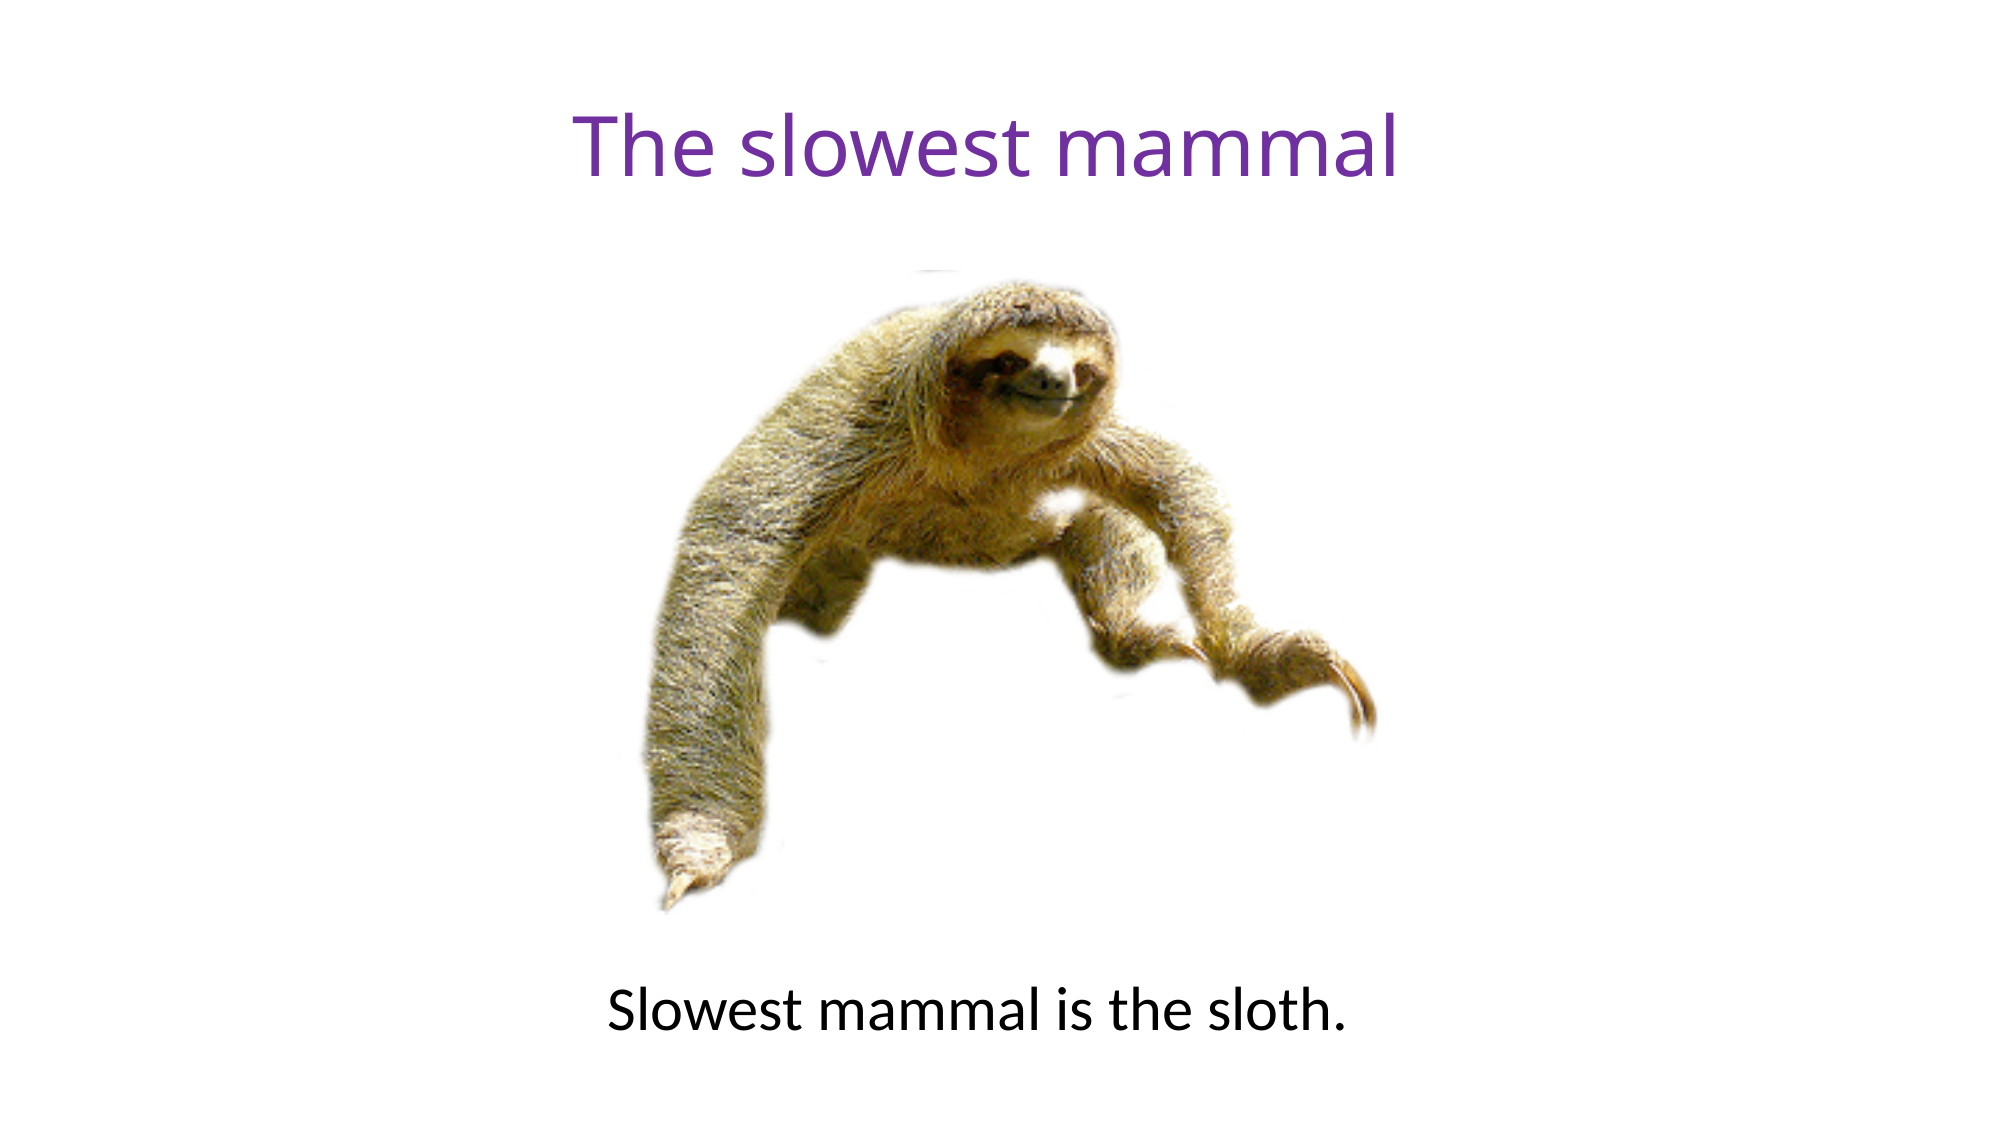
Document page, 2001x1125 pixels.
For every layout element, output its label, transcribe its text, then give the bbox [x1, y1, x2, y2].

picture [618, 270, 1392, 915]
text_box Slowest mammal is the sloth. [593, 960, 2000, 1051]
text_box The slowest mammal [160, 85, 1815, 201]
